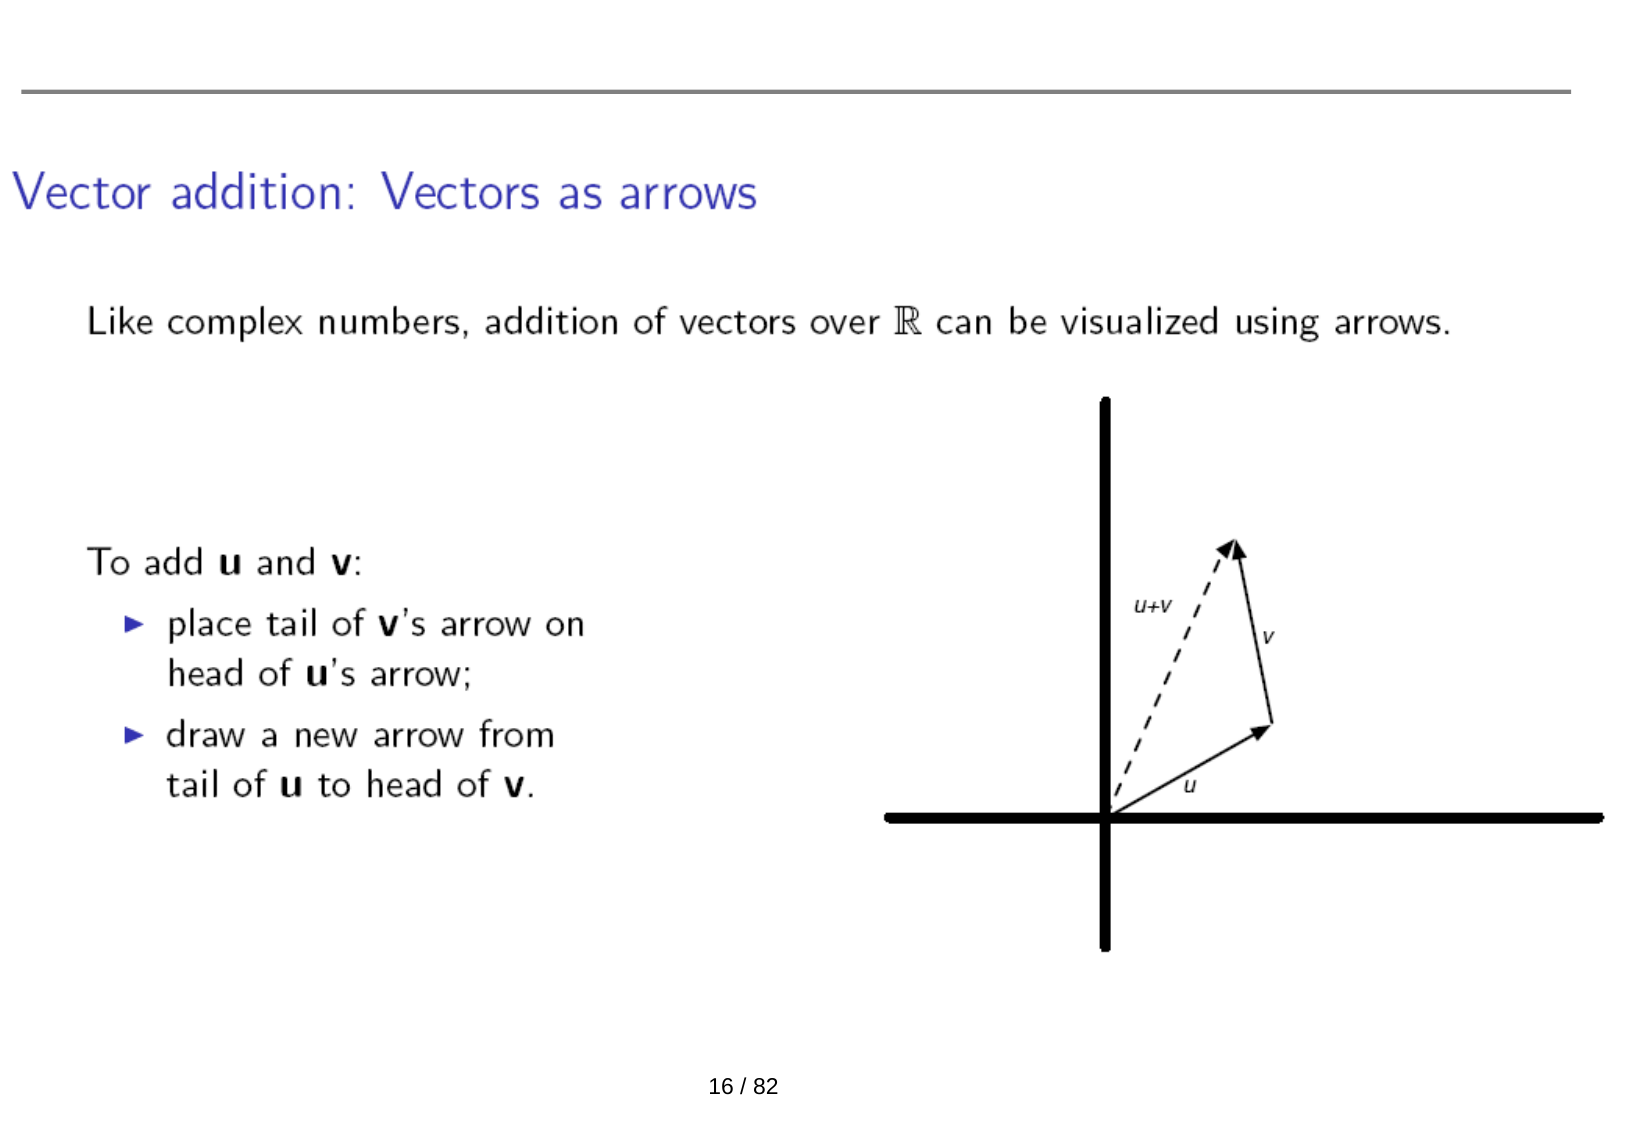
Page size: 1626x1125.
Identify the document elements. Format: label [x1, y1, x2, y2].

picture [0, 153, 1625, 972]
